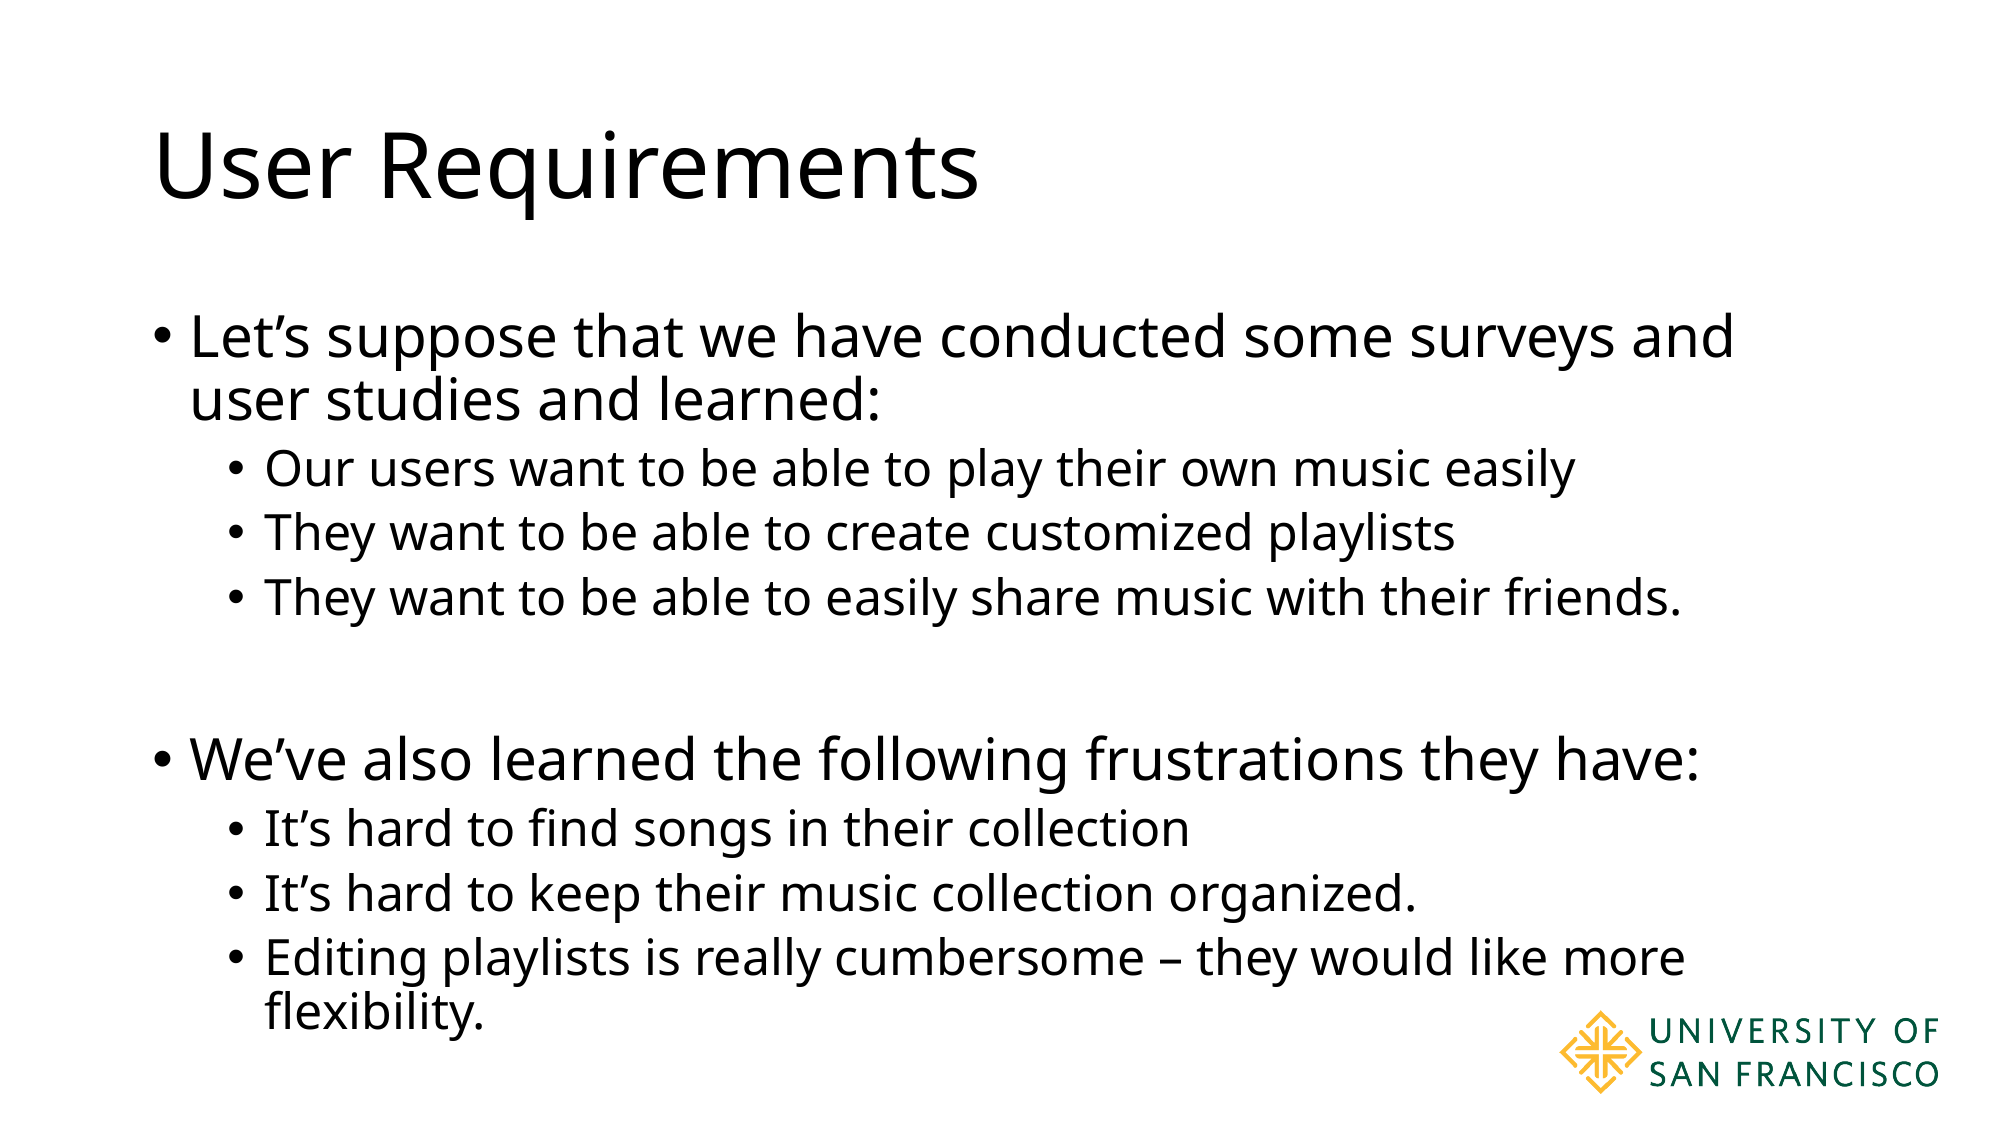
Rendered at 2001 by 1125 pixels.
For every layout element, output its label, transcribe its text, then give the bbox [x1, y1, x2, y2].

title User Requirements [137, 59, 1863, 278]
list Let’s suppose that we have conducted some surveys and user studies and learned: Our users want to be able to play their own music easily They want to be able to create customized playlists They want to be able to easily share music with their friends. We’ve also learned the following frustrations they have: It’s hard to find songs in their collection It’s hard to keep their music collection organized. Editing playlists is really cumbersome – they would like more flexibility. [137, 299, 1863, 1014]
picture [1559, 1010, 1938, 1094]
